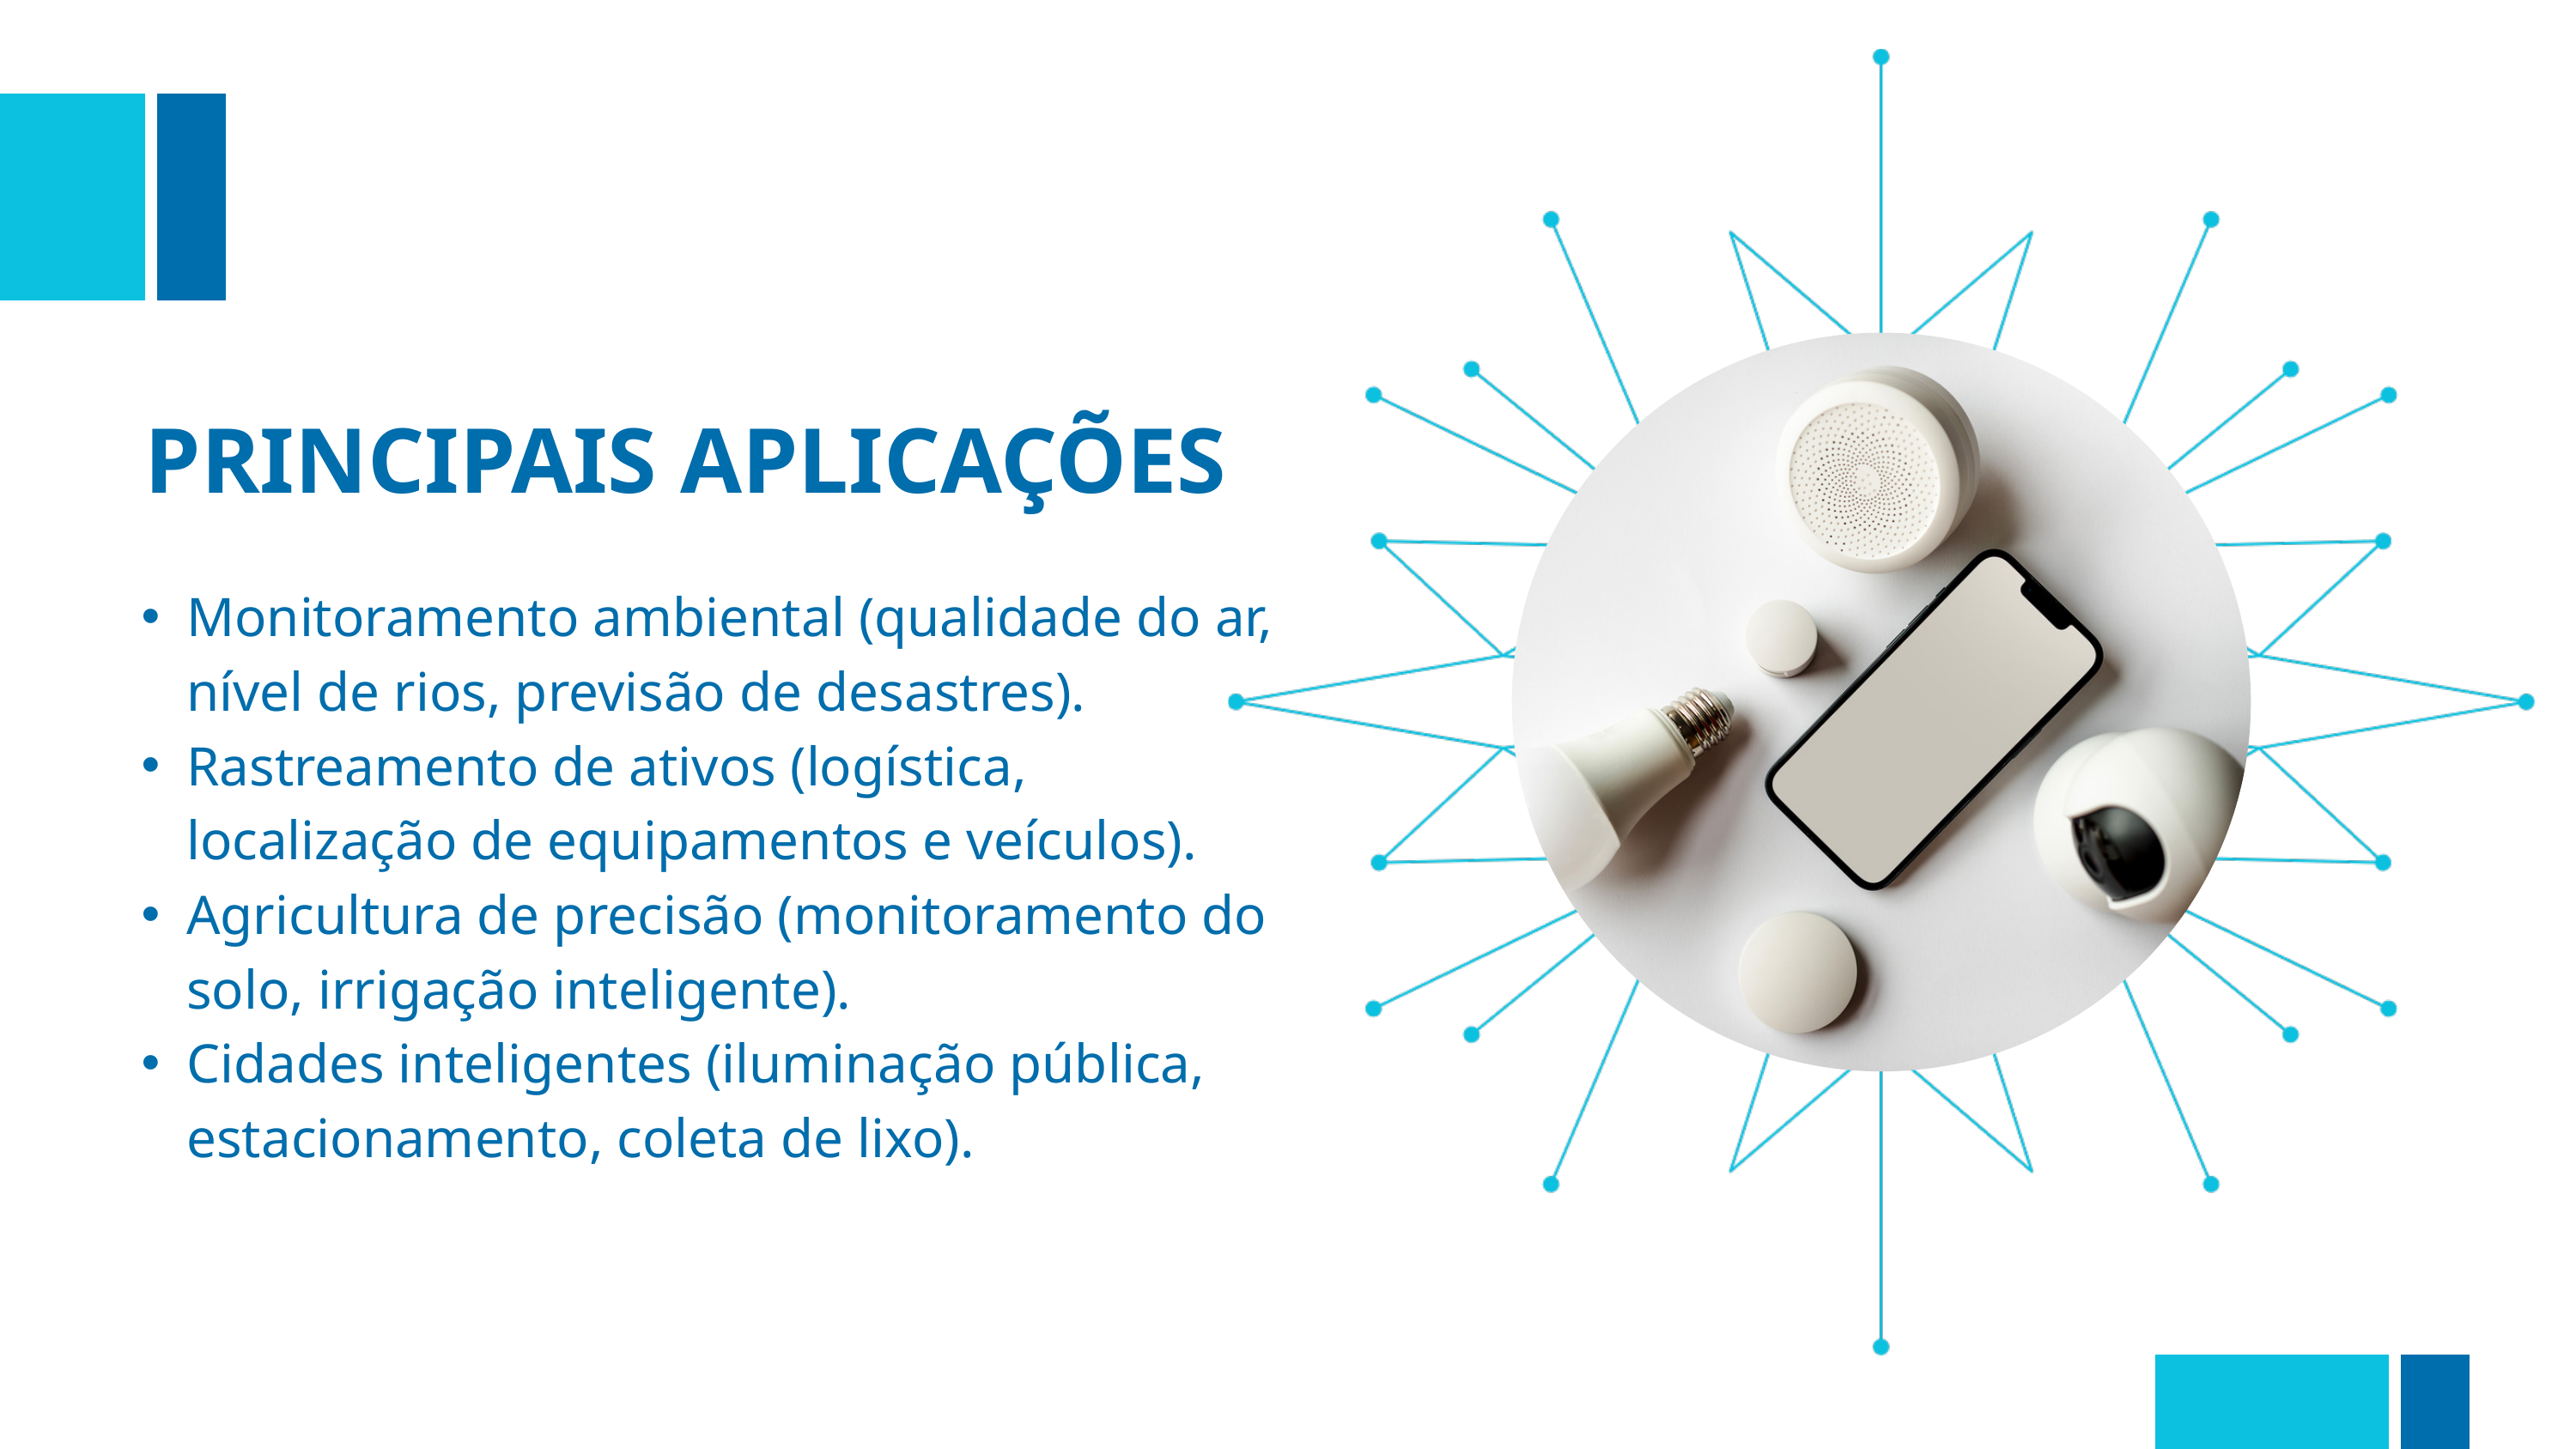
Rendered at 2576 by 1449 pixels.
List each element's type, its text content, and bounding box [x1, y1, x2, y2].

text_box PRINCIPAIS APLICAÇÕES [144, 401, 1335, 621]
text_box [1228, 49, 2535, 1355]
text_box Monitoramento ambiental (qualidade do ar, nível de rios, previsão de desastres). Rastreamento de ativos (logística, localização de equipamentos e veículos). Agricultura de precisão (monitoramento do solo, irrigação inteligente). Cidades inteligentes (iluminação pública, estacionamento, coleta de lixo). [96, 573, 1288, 1317]
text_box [2154, 1355, 2390, 1449]
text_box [2400, 1355, 2470, 1449]
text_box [156, 93, 227, 300]
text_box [0, 93, 145, 300]
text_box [1511, 332, 2251, 1072]
